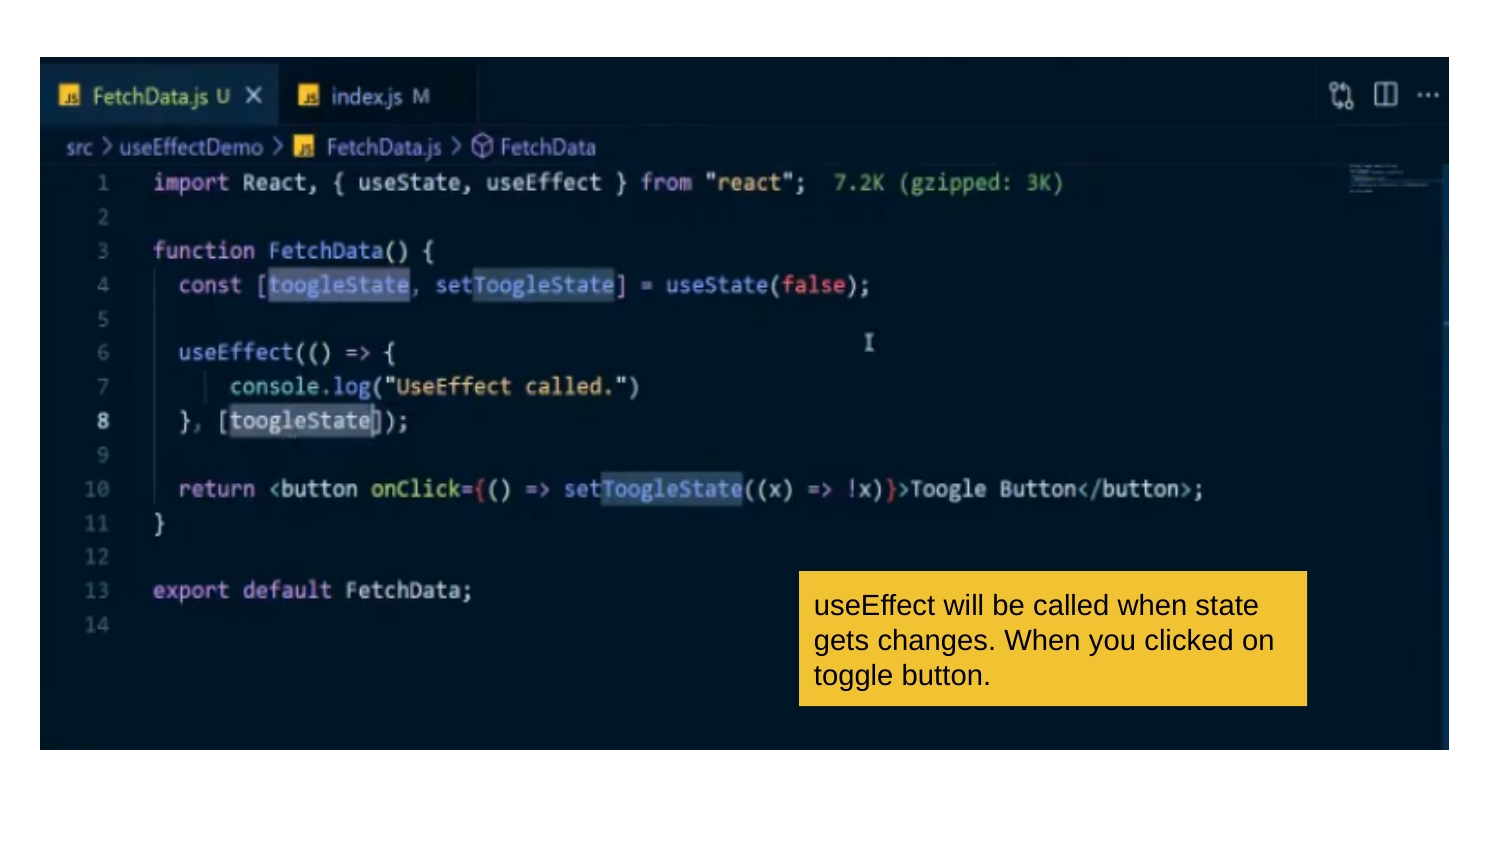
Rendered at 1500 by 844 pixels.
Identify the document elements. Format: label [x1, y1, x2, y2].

picture [40, 57, 1450, 750]
